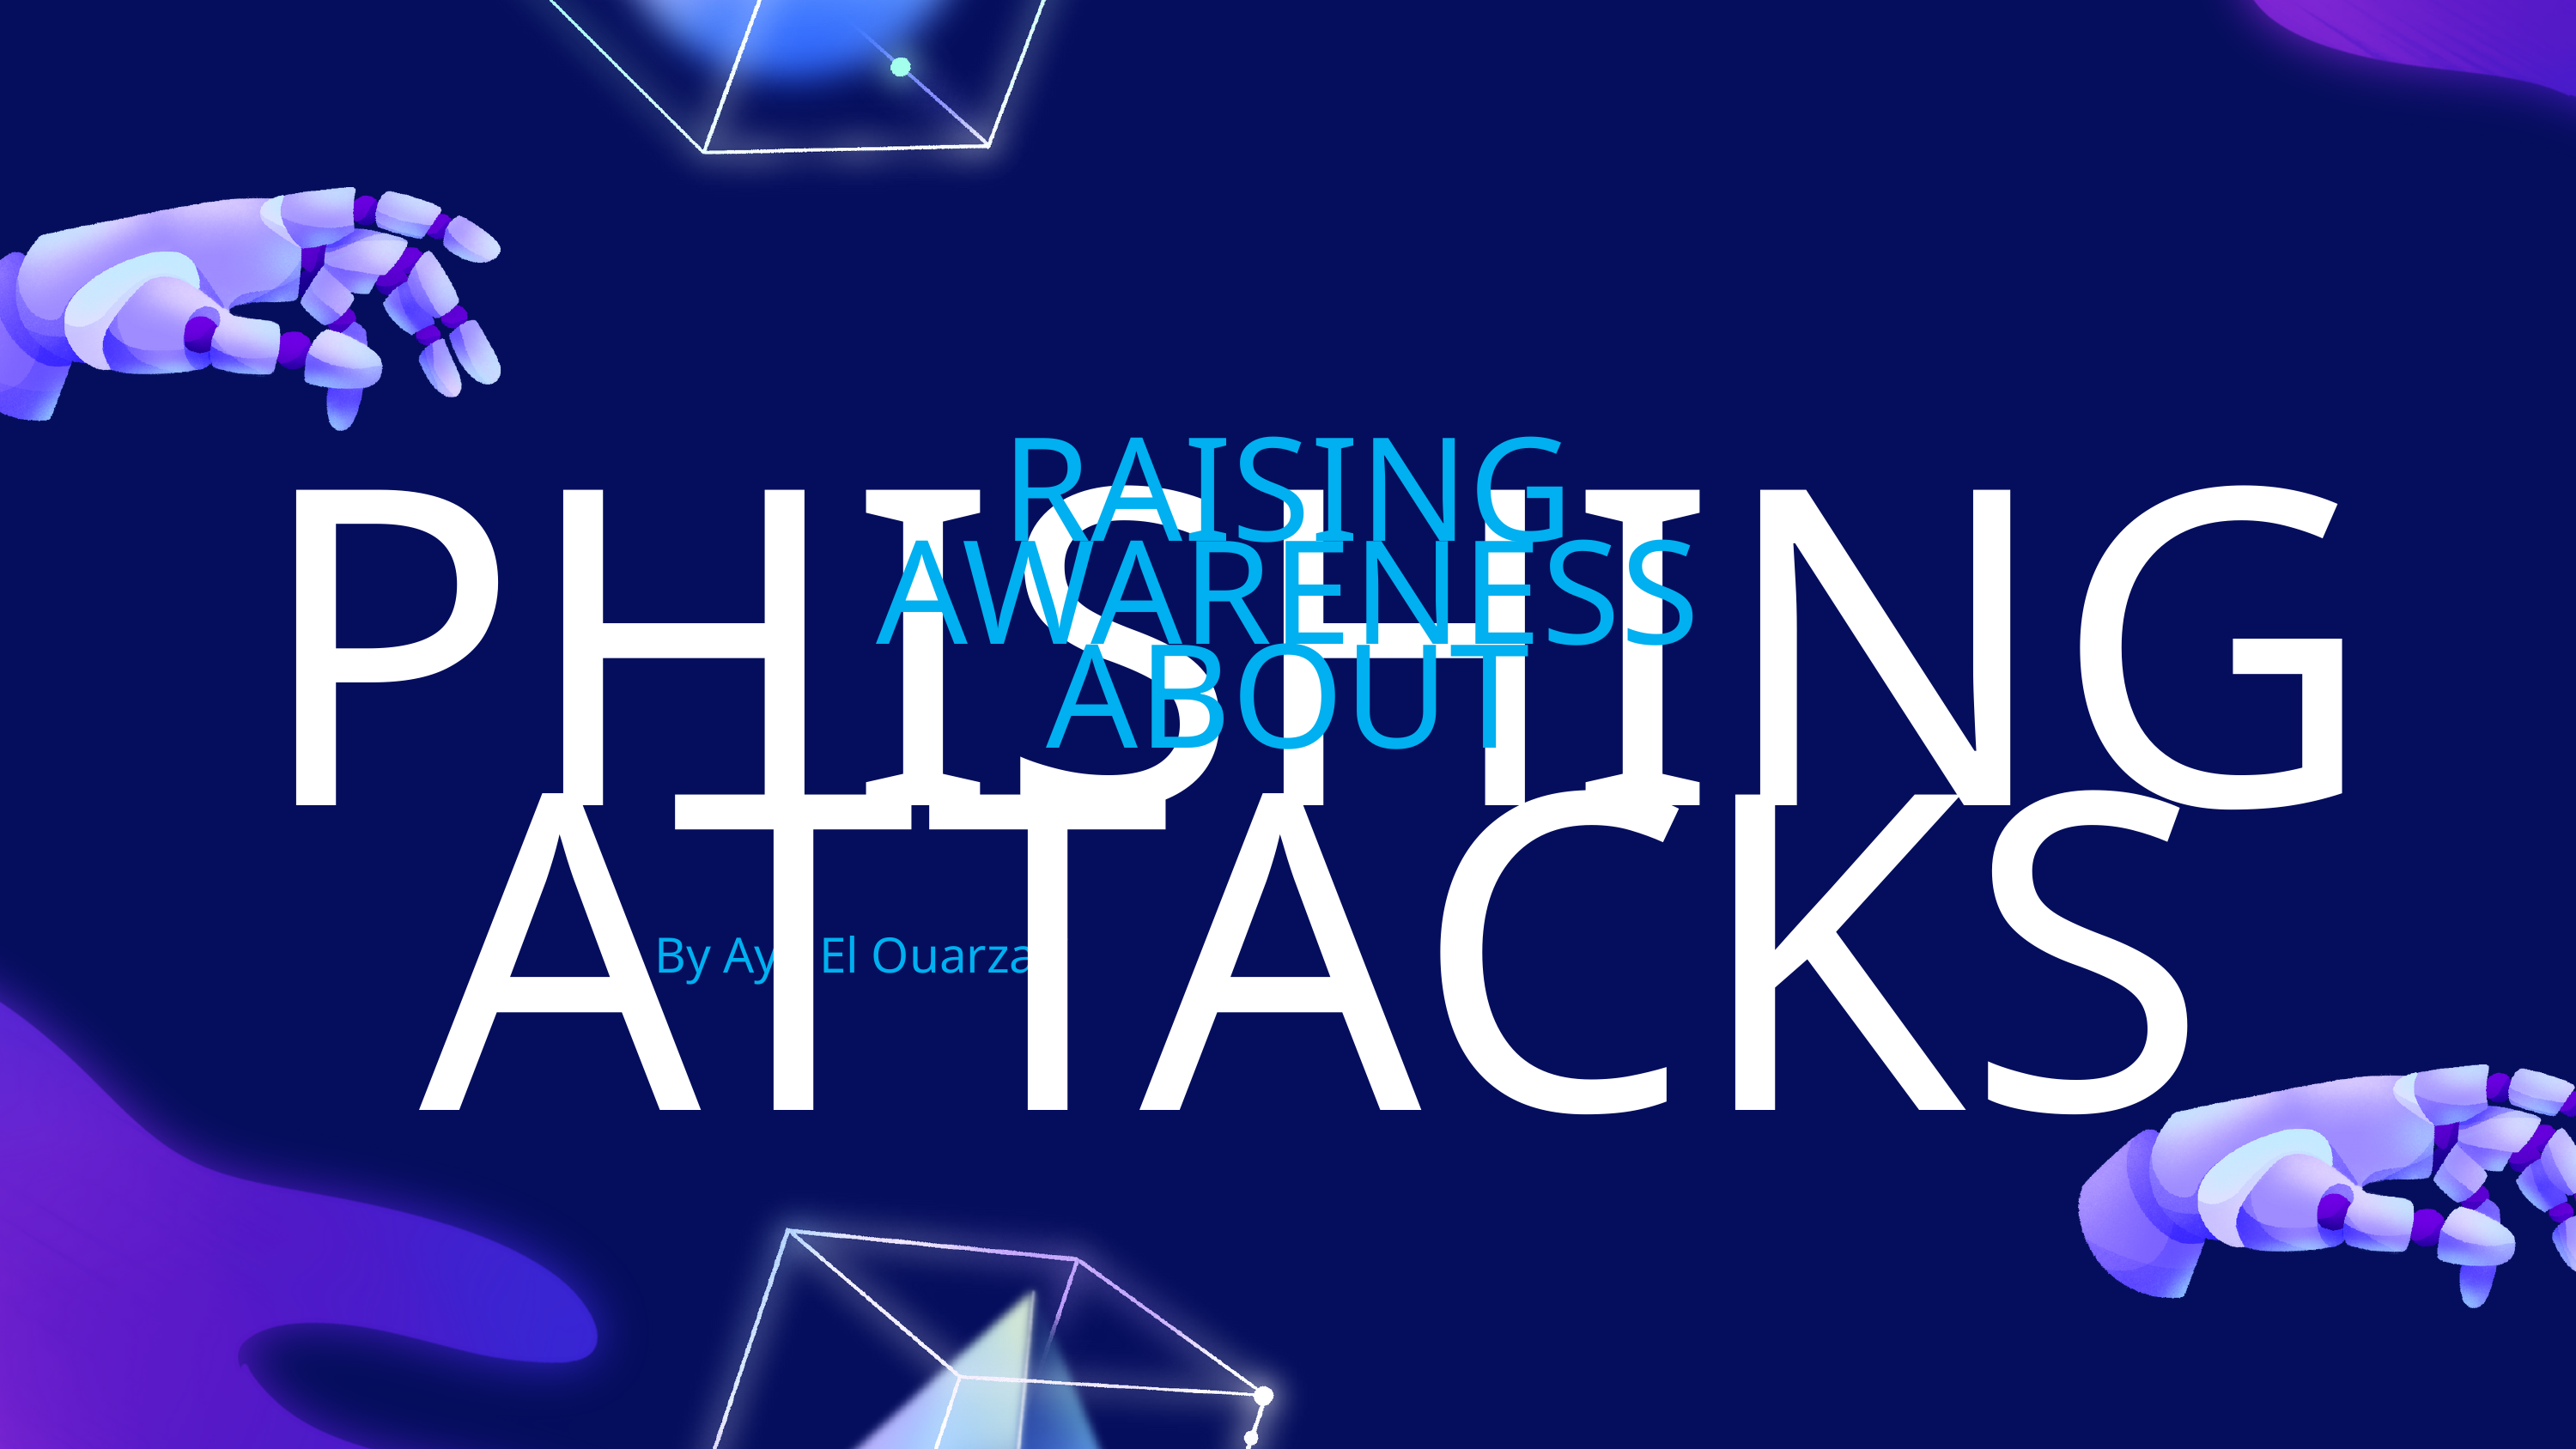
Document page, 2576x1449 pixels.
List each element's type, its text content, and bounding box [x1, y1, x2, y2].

text_box RAISING AWARENESS ABOUT [631, 465, 1945, 777]
text_box [460, 0, 1140, 197]
text_box PHISHING ATTACKS [135, 589, 2494, 1199]
text_box [0, 869, 647, 1449]
text_box [647, 1199, 1315, 1449]
text_box [1995, 0, 2576, 580]
text_box [2078, 1064, 2576, 1308]
text_box [0, 187, 501, 431]
